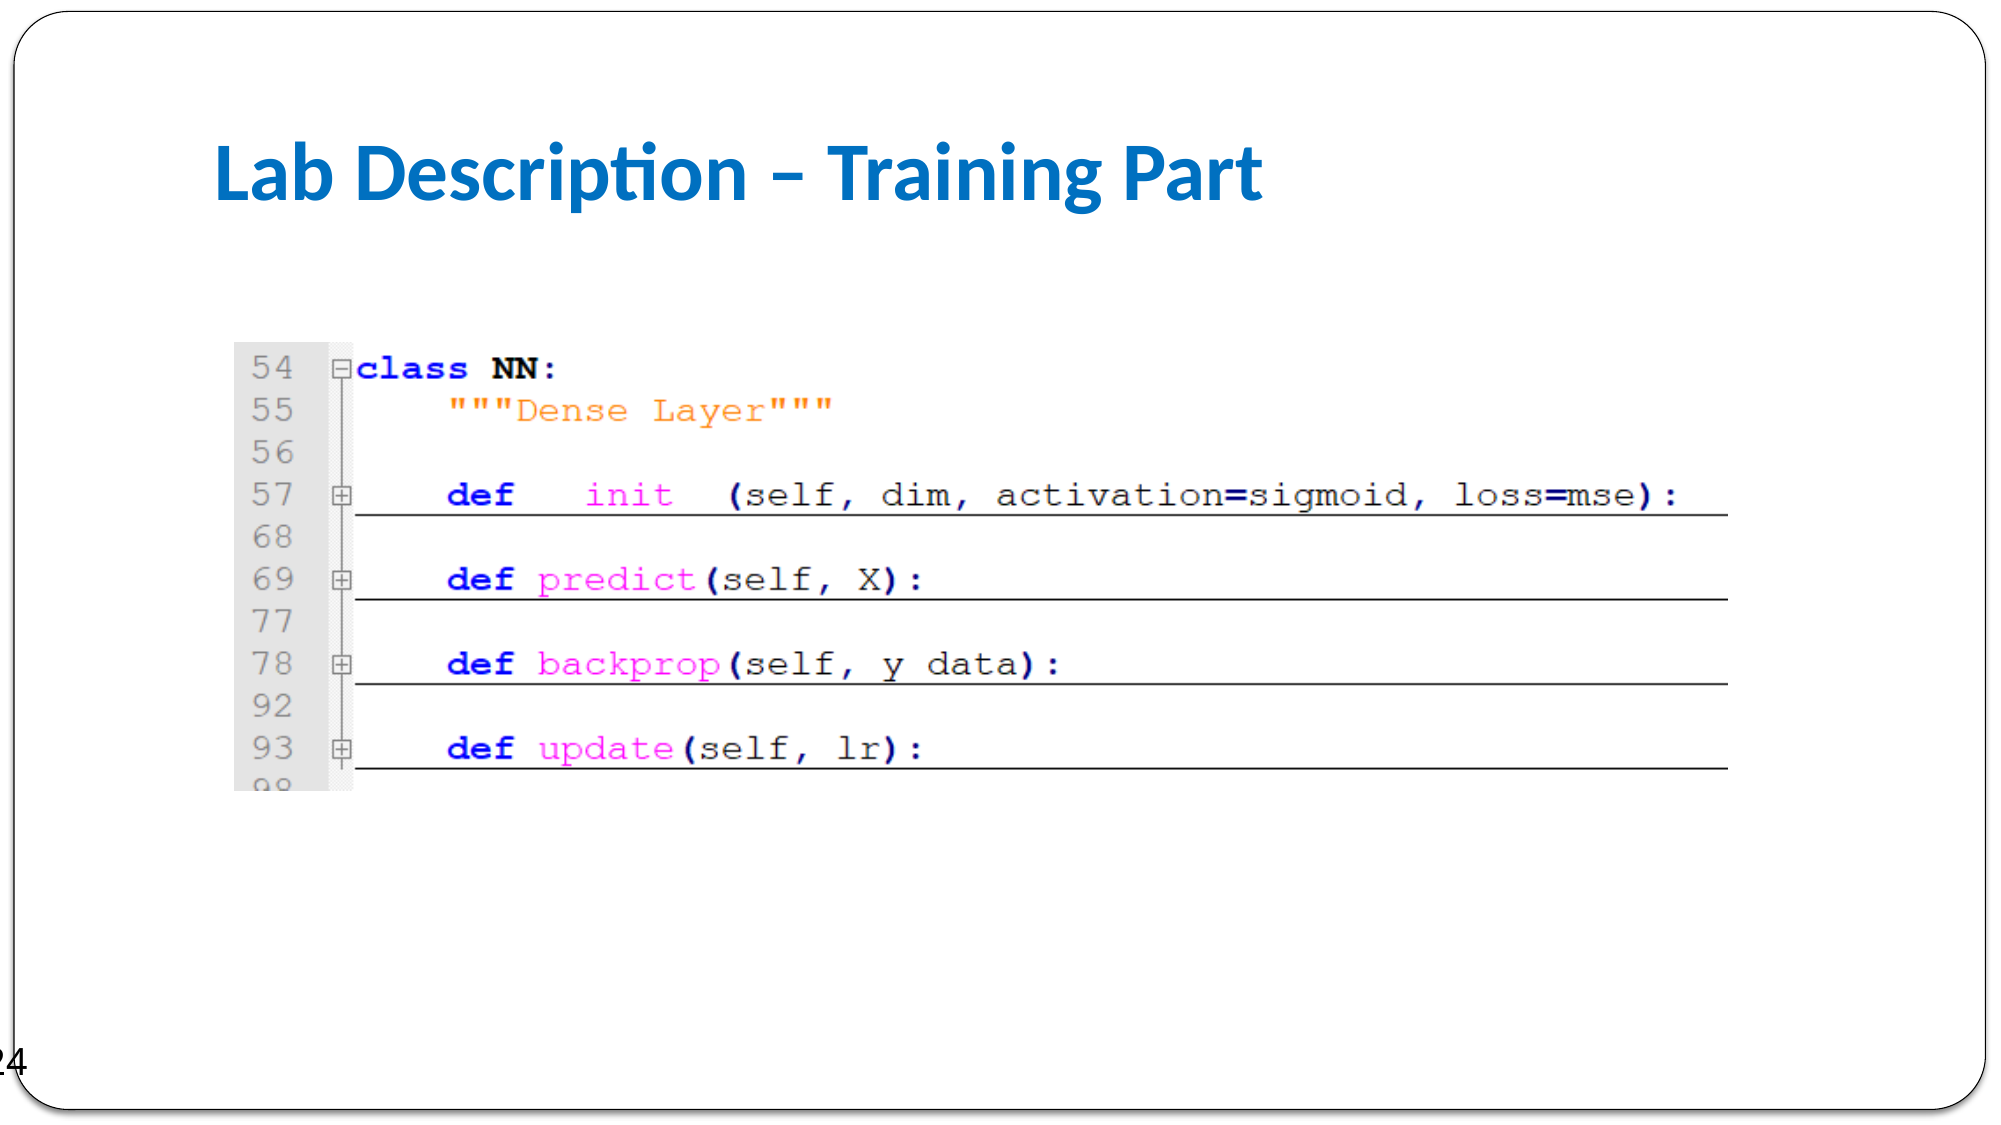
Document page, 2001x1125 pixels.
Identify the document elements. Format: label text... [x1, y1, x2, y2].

title Lab Description – Training Part [200, 45, 1900, 233]
picture [234, 341, 1728, 791]
